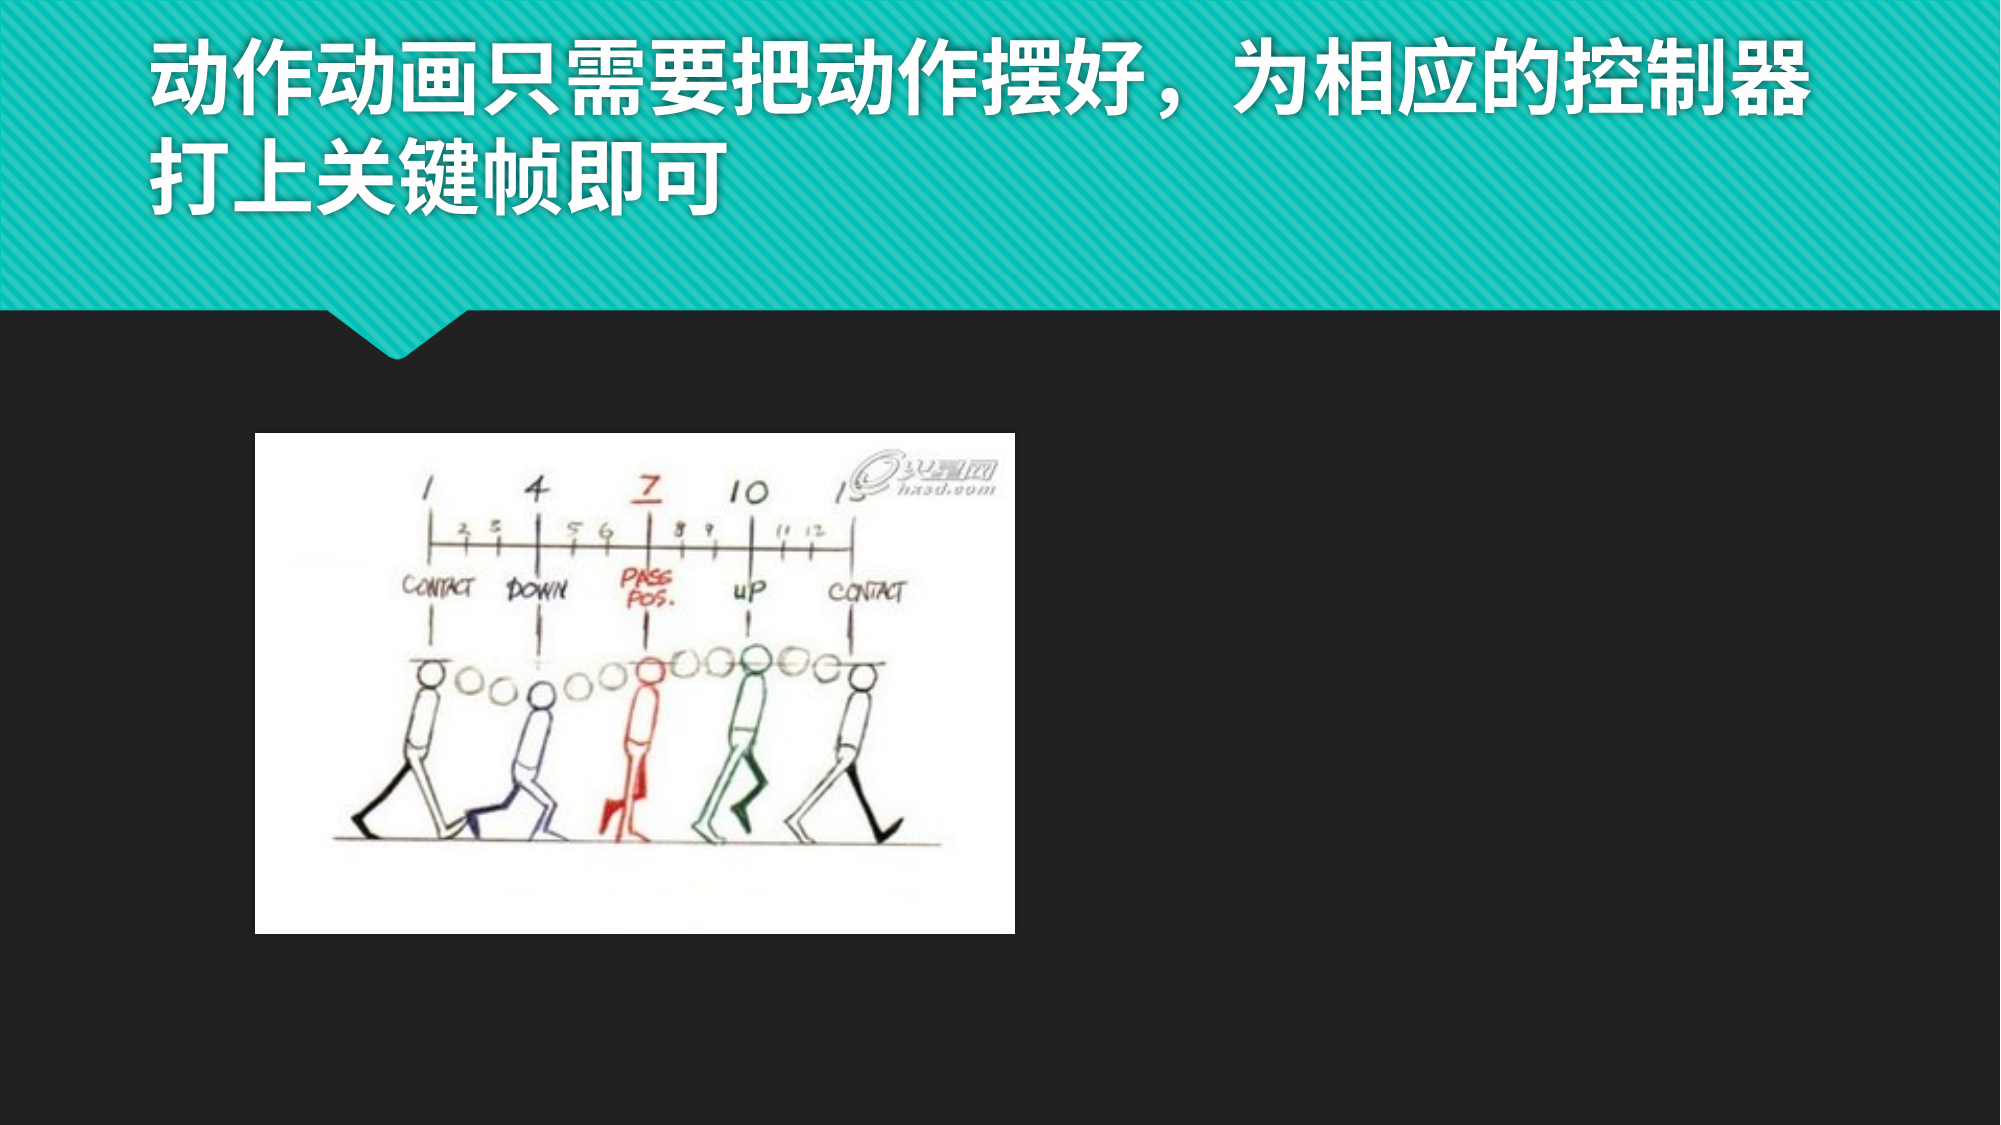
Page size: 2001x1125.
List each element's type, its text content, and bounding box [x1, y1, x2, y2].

title 动作动画只需要把动作摆好，为相应的控制器打上关键帧即可 [132, 73, 1868, 233]
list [255, 432, 1015, 934]
